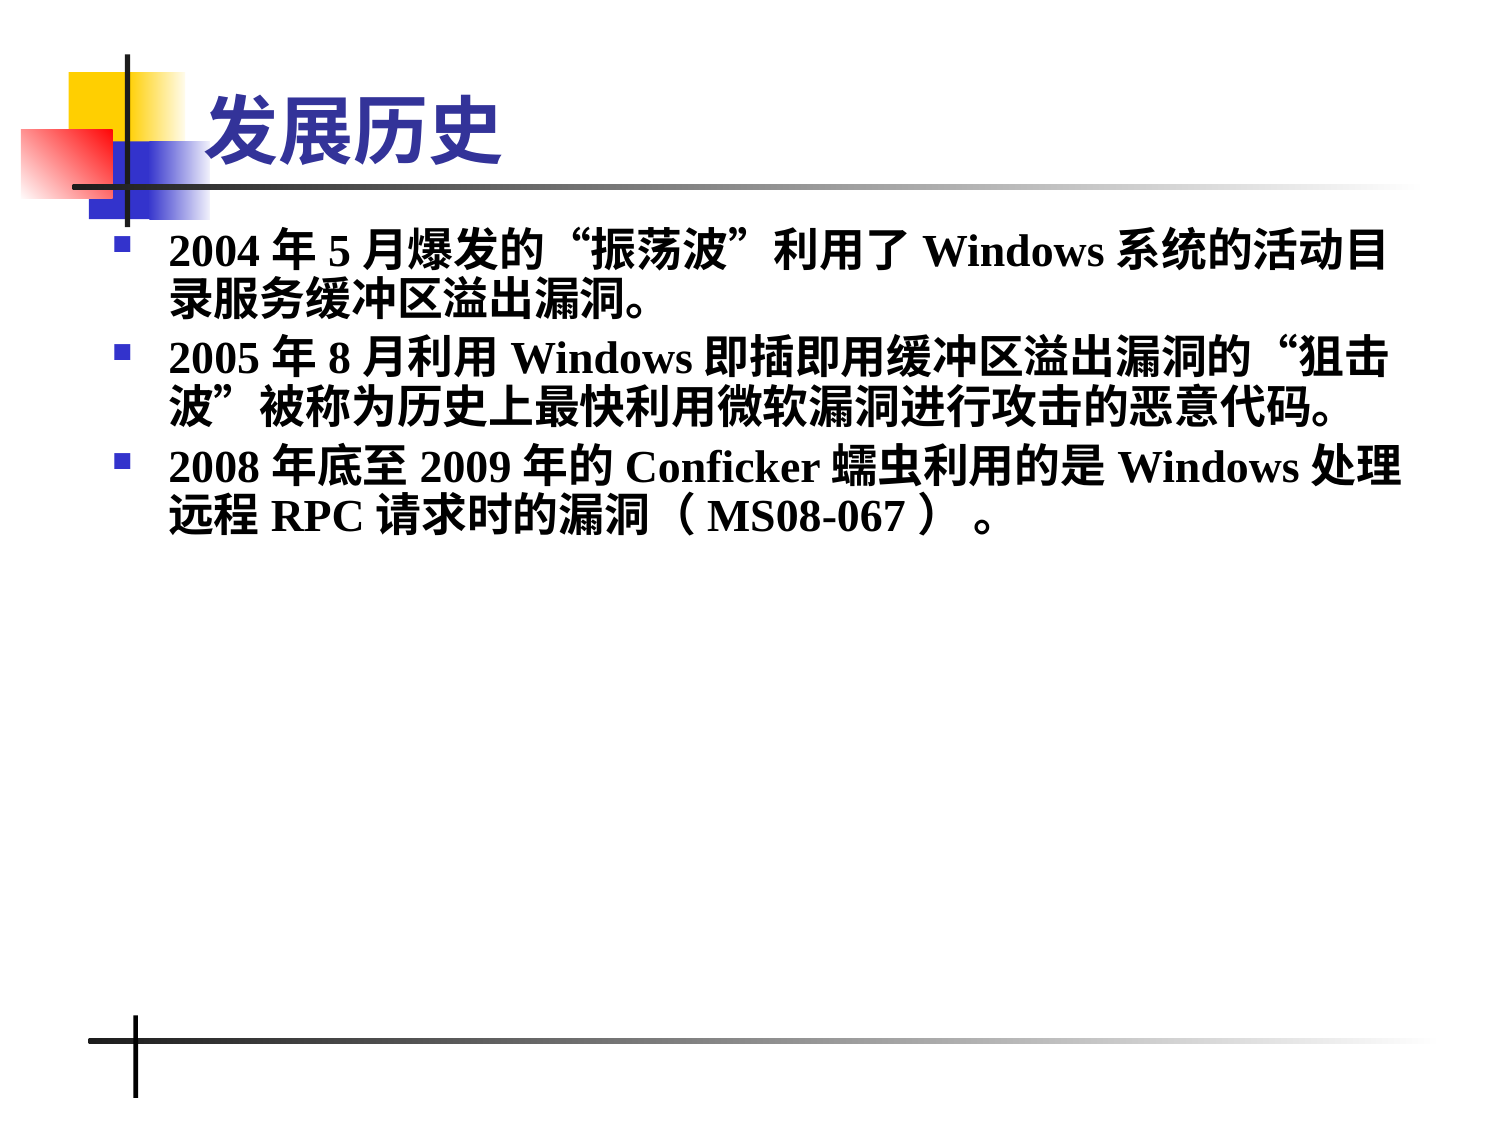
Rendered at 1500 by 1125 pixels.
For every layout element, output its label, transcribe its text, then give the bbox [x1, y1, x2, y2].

title 发展历史 [188, 23, 1468, 181]
list 2004年5月爆发的“振荡波”利用了Windows系统的活动目录服务缓冲区溢出漏洞。 2005年8月利用Windows即插即用缓冲区溢出漏洞的“狙击波”被称为历史上最快利用微软漏洞进行攻击的恶意代码。 2008年底至2009年的Conficker蠕虫利用的是Windows处理远程RPC请求时的漏洞（MS08-067） 。 [96, 218, 1449, 1018]
